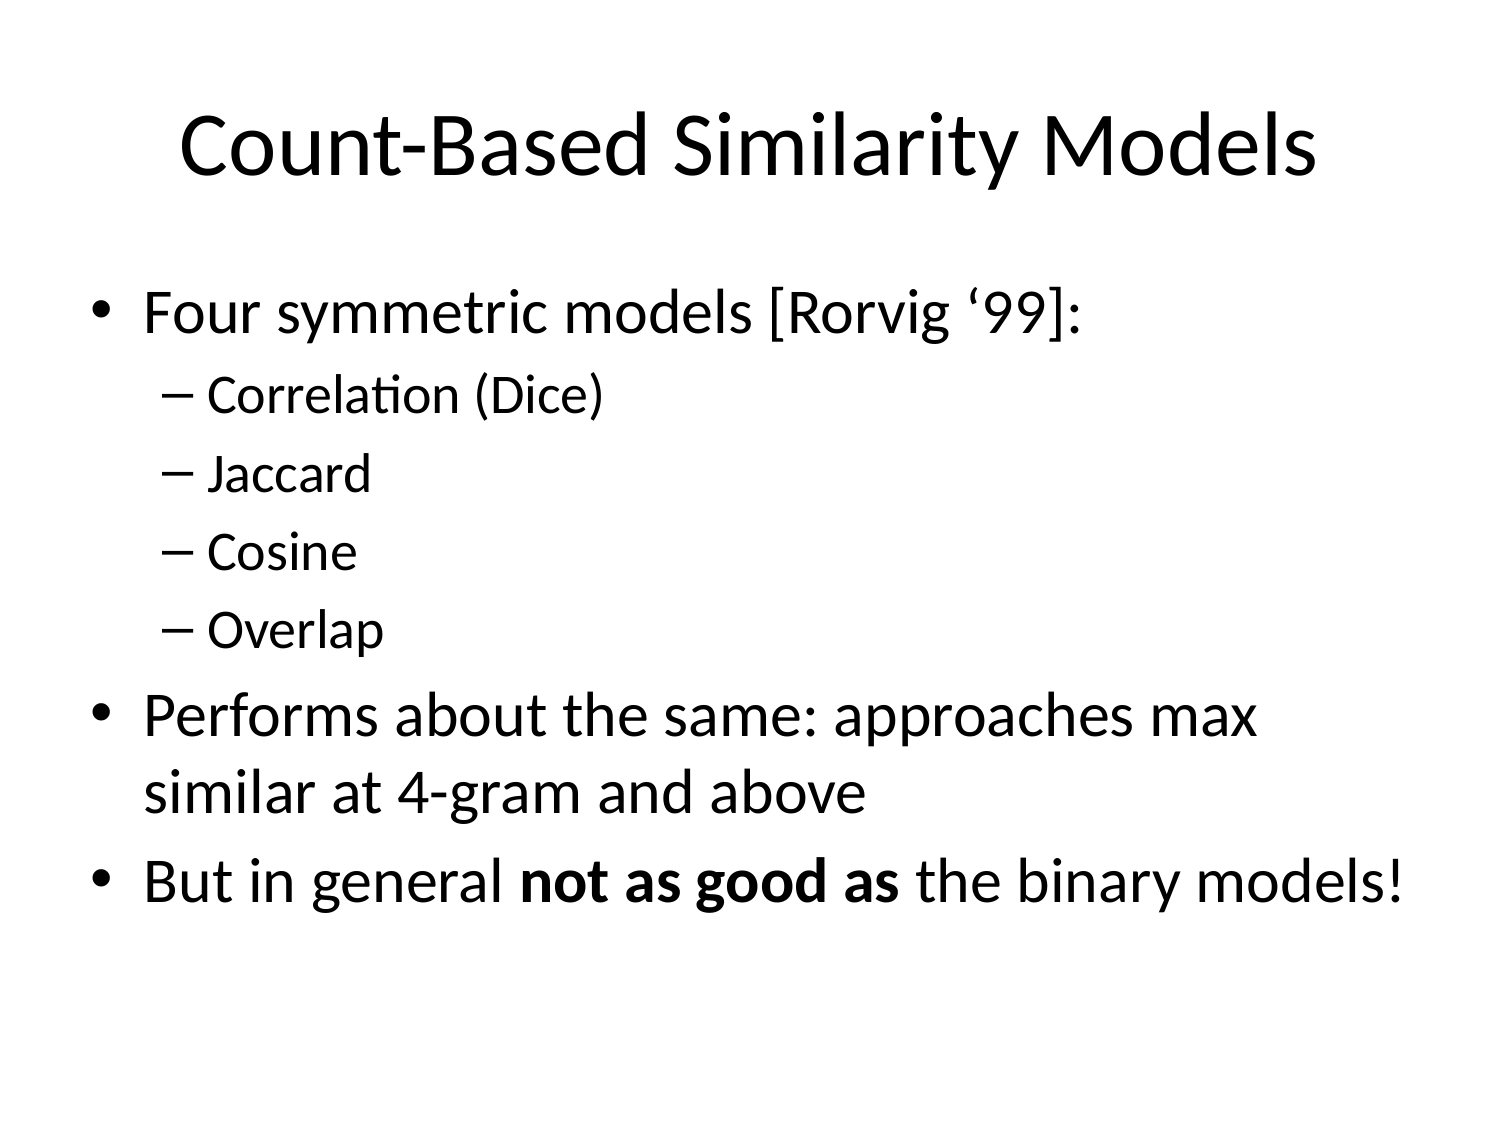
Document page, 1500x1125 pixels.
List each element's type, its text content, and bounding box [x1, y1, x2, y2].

title Count-Based Similarity Models [75, 45, 1425, 233]
list Four symmetric models [Rorvig ‘99]: Correlation (Dice) Jaccard Cosine Overlap Performs about the same: approaches max similar at 4-gram and above But in general not as good as the binary models! [75, 262, 1425, 1005]
